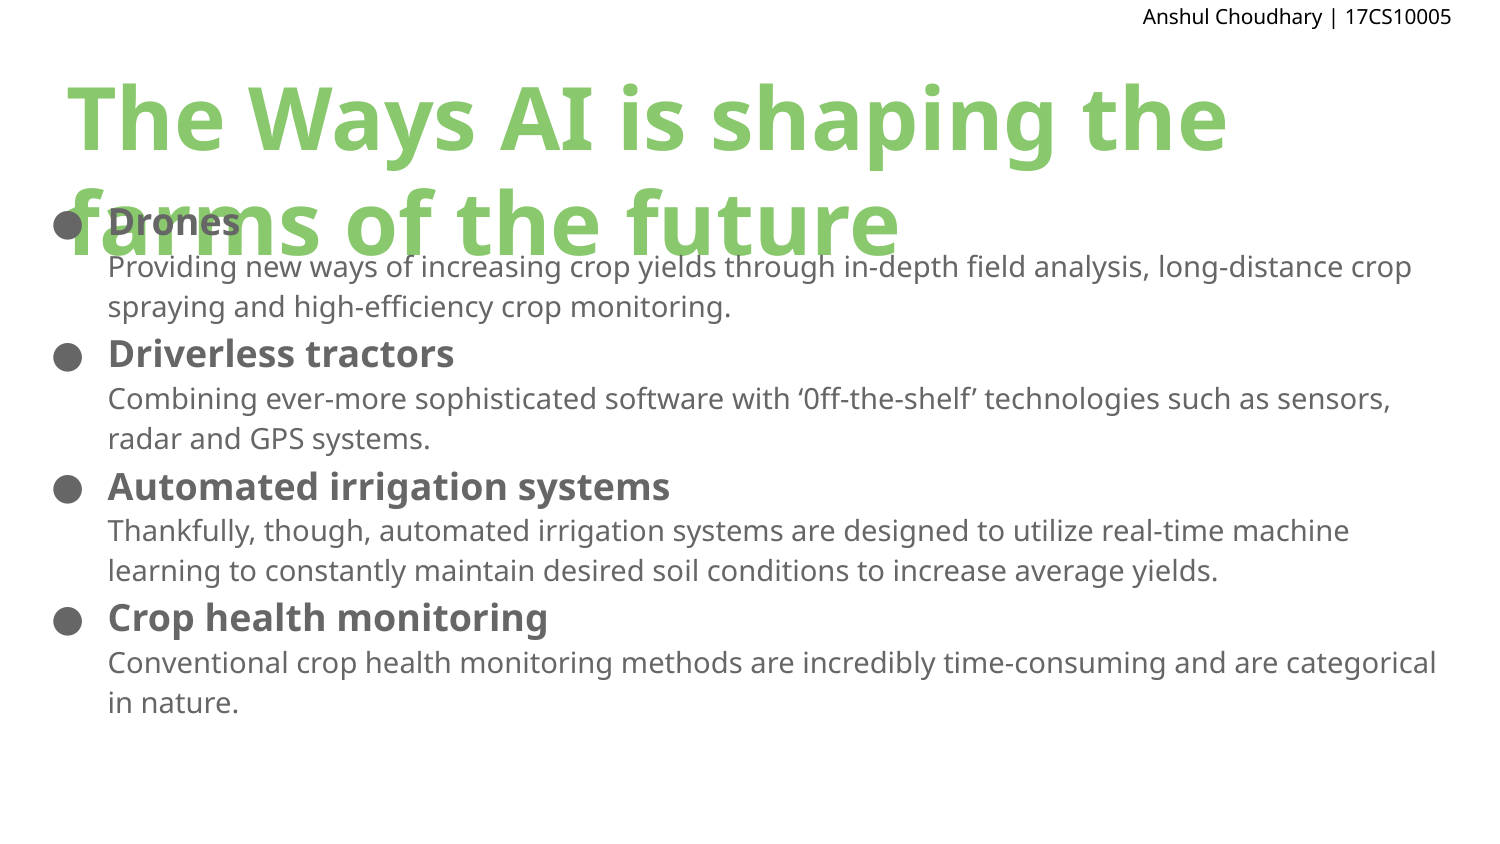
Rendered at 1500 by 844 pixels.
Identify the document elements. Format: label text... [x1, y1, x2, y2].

title The Ways AI is shaping the farms of the future [51, 48, 1449, 176]
list Drones Providing new ways of increasing crop yields through in-depth field analysis, long-distance crop spraying and high-efficiency crop monitoring. Driverless tractors Combining ever-more sophisticated software with ‘0ff-the-shelf’ technologies such as sensors, radar and GPS systems. Automated irrigation systems Thankfully, though, automated irrigation systems are designed to utilize real-time machine learning to constantly maintain desired soil conditions to increase average yields. Crop health monitoring Conventional crop health monitoring methods are incredibly time-consuming and are categorical in nature. [17, 176, 1459, 725]
text_box Anshul Choudhary | 17CS10005 [1127, 0, 1500, 41]
